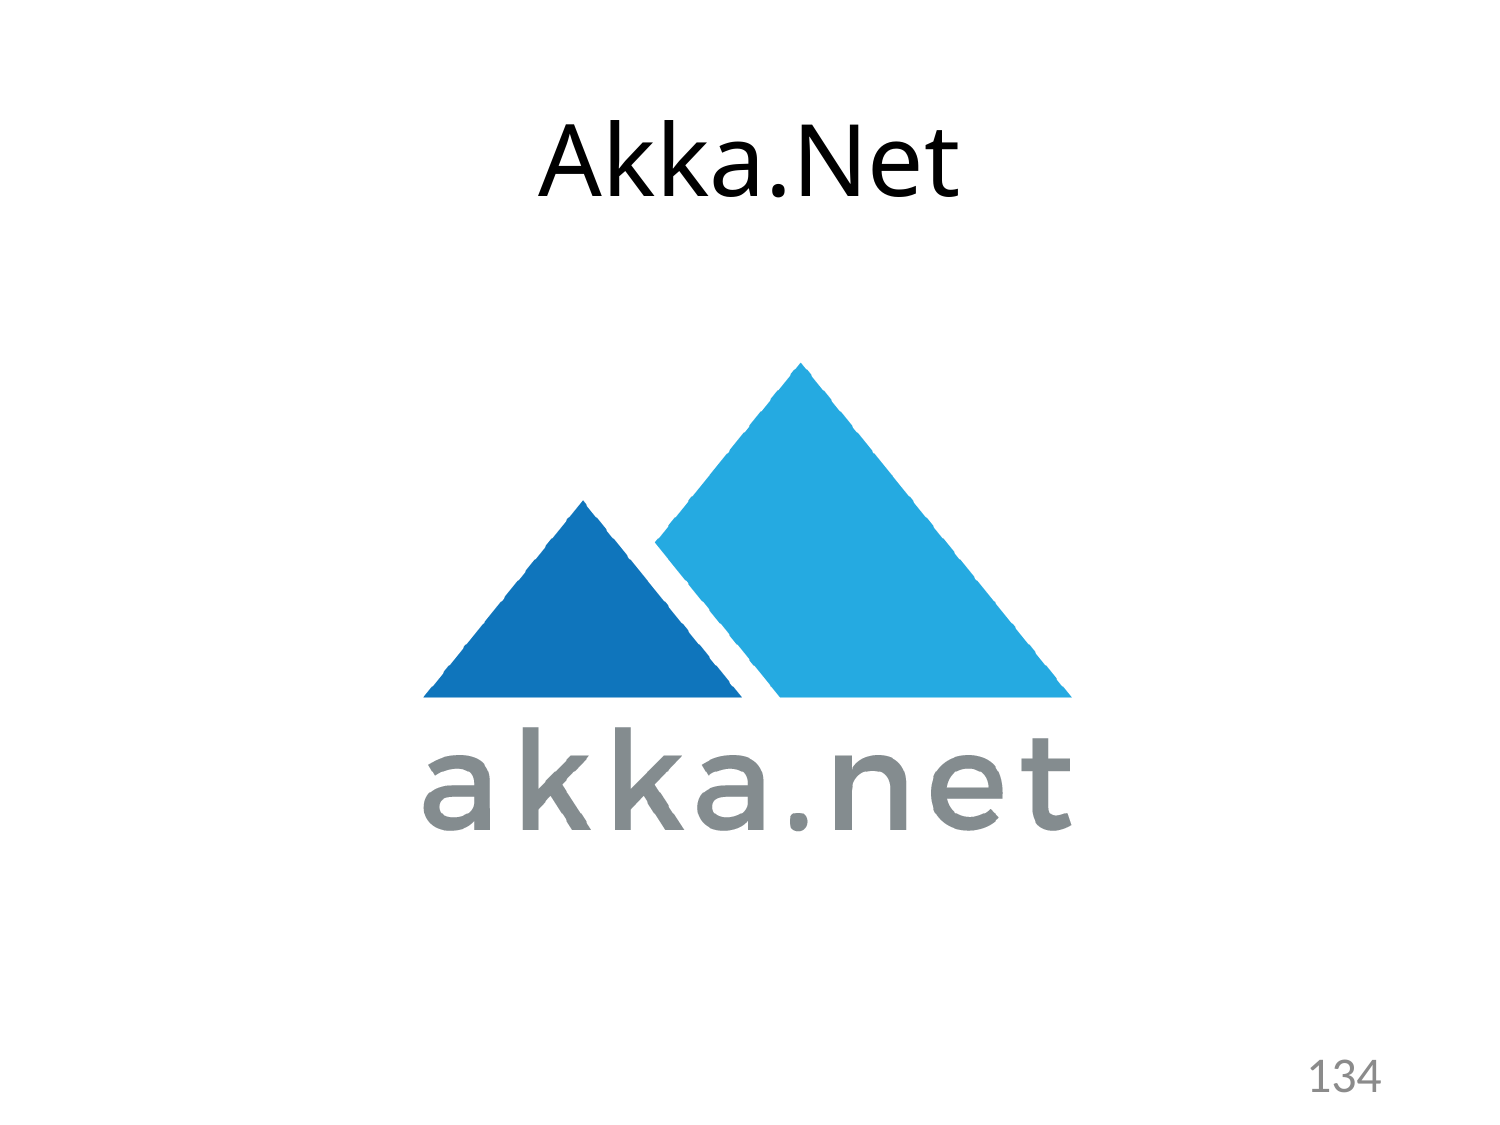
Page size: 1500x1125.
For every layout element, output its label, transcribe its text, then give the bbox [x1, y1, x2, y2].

text_box Akka.Net [524, 88, 976, 224]
picture [321, 327, 1179, 877]
slide_number 134 [1059, 1042, 1397, 1103]
